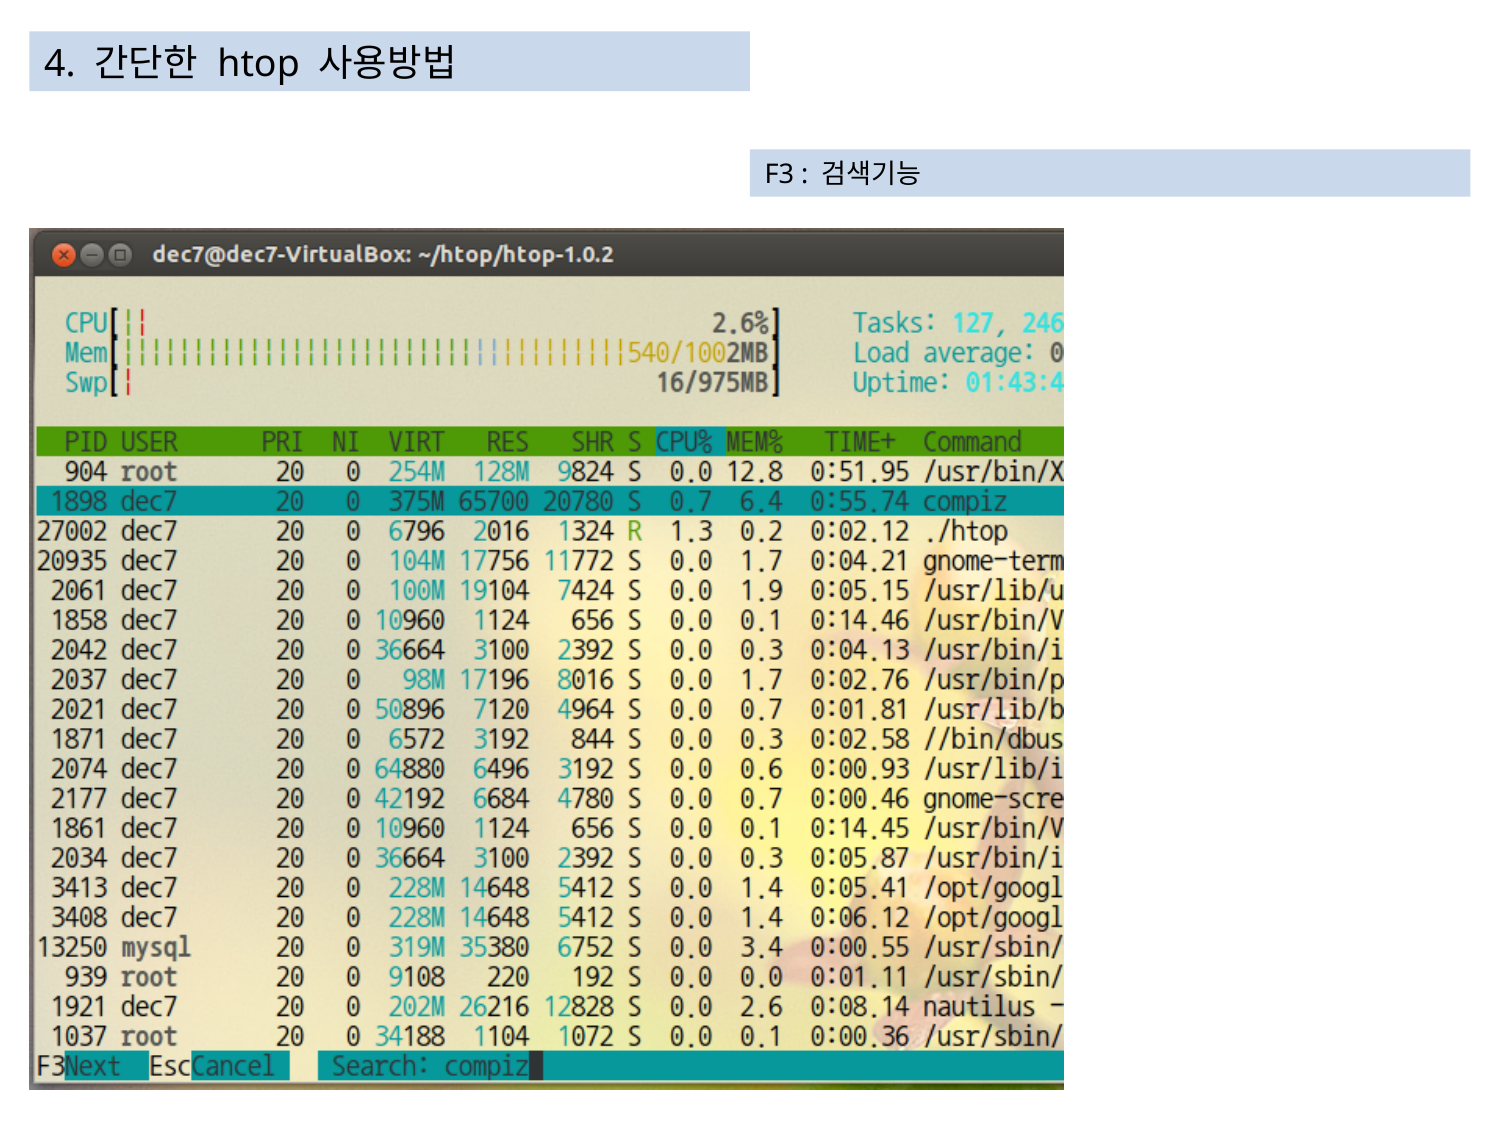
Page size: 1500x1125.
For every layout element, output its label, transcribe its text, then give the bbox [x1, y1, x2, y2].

text_box F3 : 검색기능 [748, 147, 1473, 199]
picture [29, 227, 1064, 1090]
text_box 4. 간단한 htop 사용방법 [27, 29, 752, 93]
